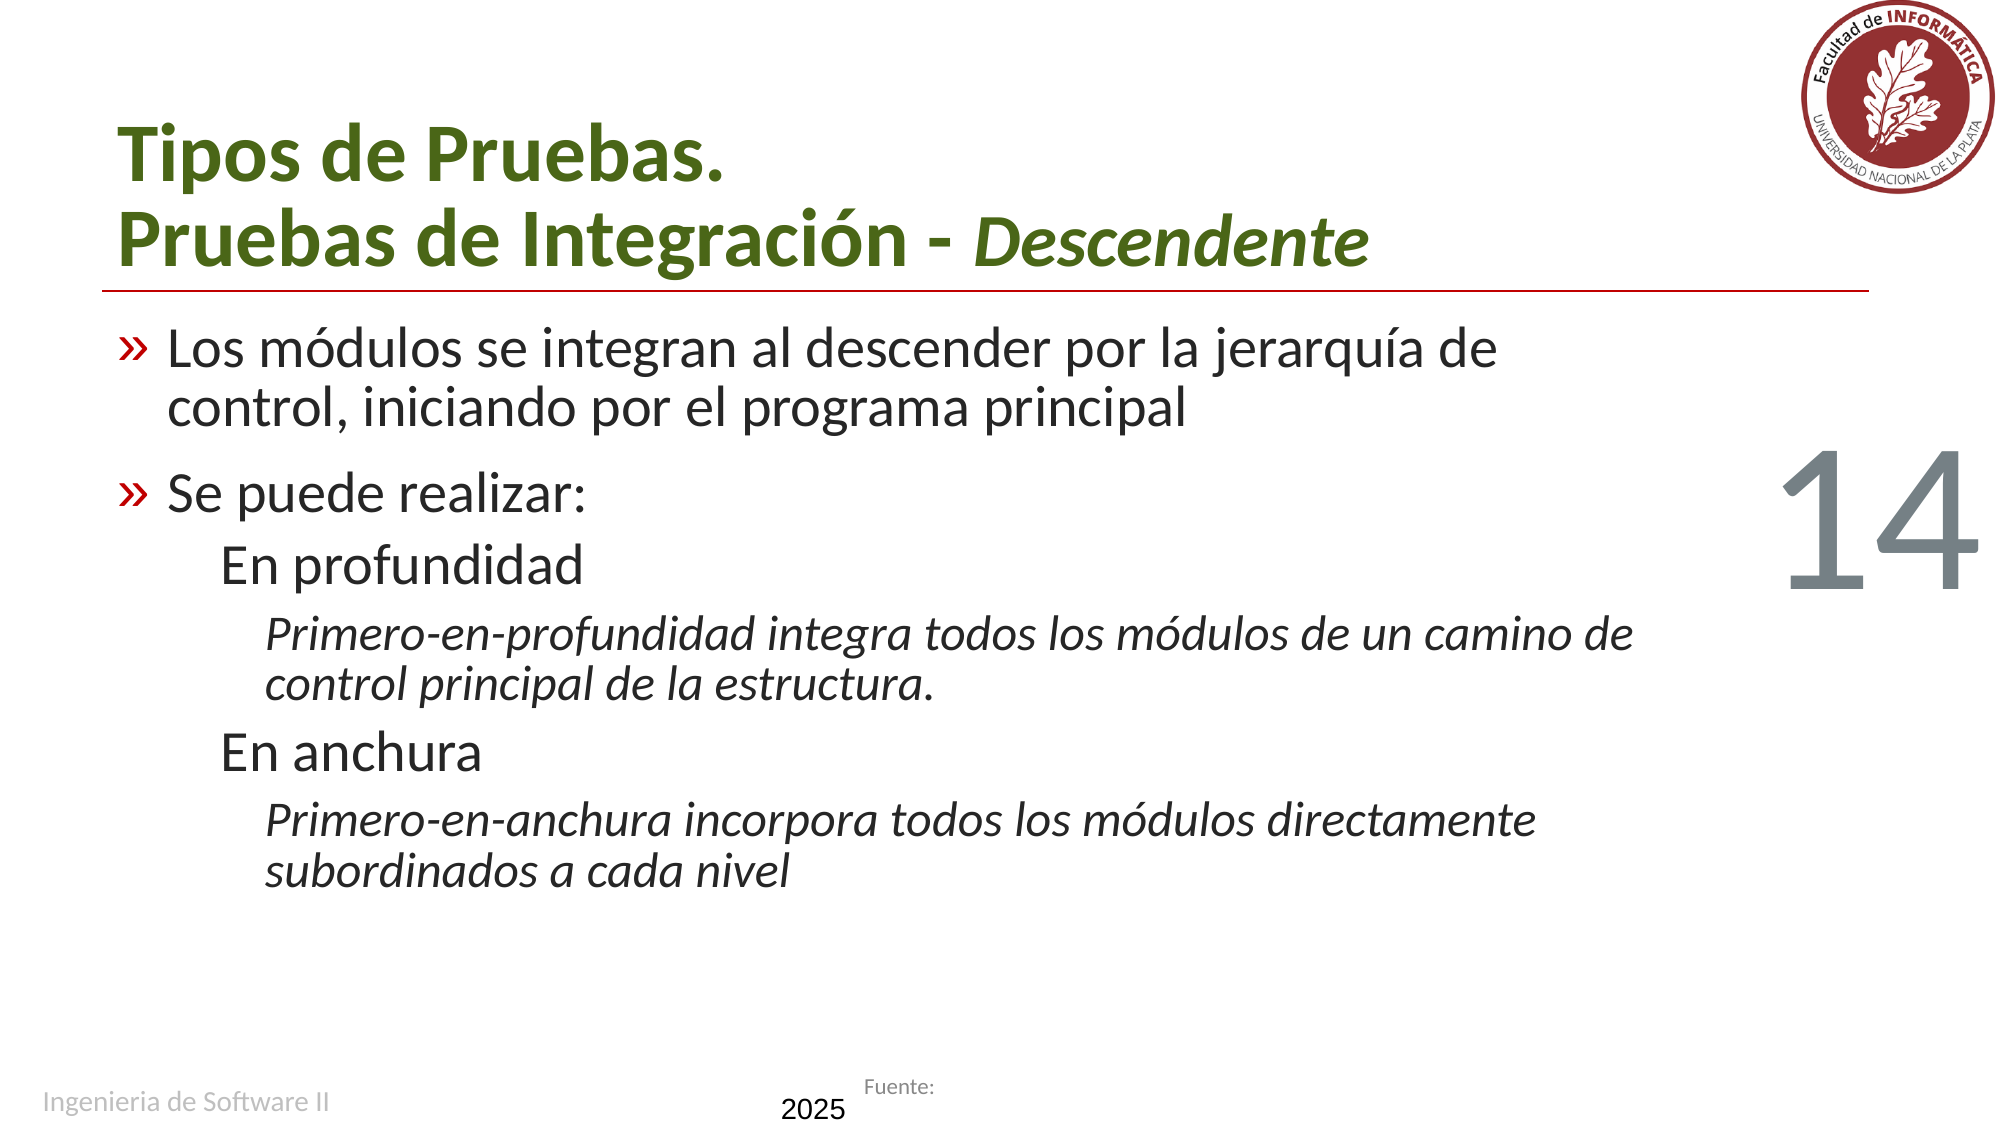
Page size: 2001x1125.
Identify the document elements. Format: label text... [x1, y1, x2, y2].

title Tipos de Pruebas. Pruebas de Integración - Descendente [102, 105, 1747, 291]
footer Ingenieria de Software II [27, 1075, 382, 1111]
list Los módulos se integran al descender por la jerarquía de control, iniciando por el programa principal Se puede realizar: En profundidad Primero-en-profundidad integra todos los módulos de un camino de control principal de la estructura. En anchura Primero-en-anchura incorpora todos los módulos directamente subordinados a cada nivel [102, 312, 1709, 1047]
picture [1801, 0, 2000, 195]
slide_number 14 [1709, 467, 1998, 640]
